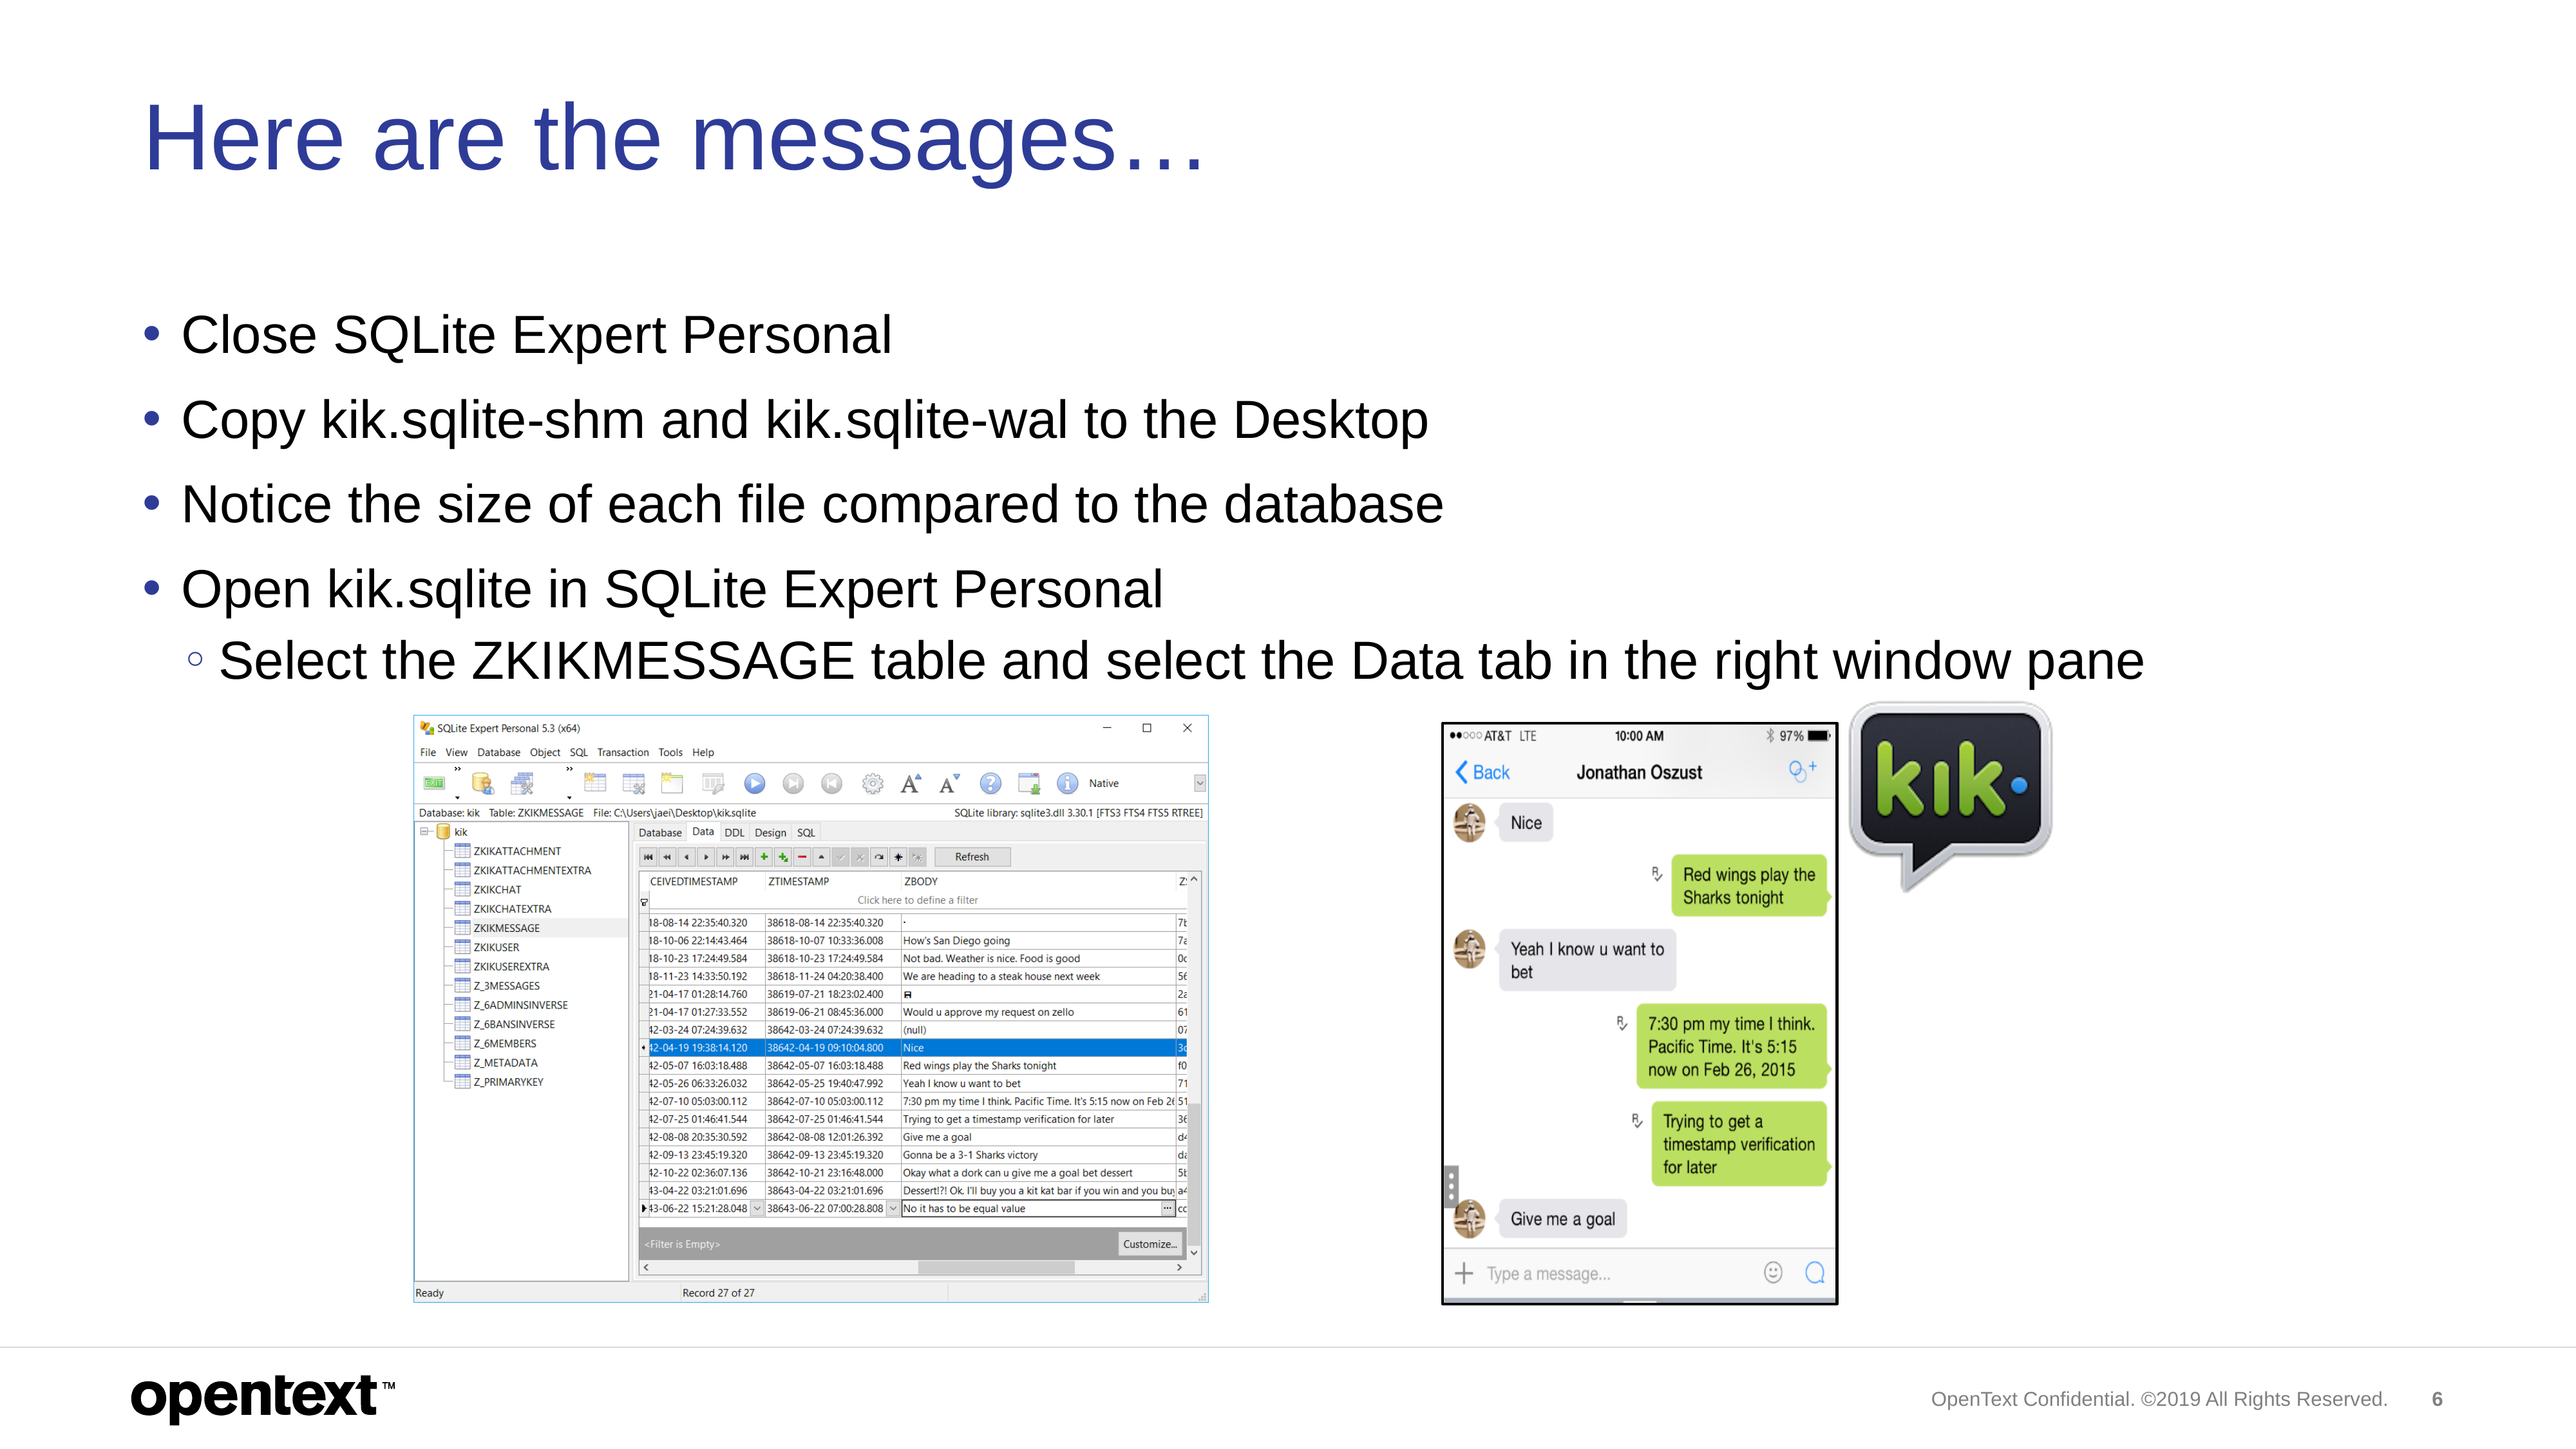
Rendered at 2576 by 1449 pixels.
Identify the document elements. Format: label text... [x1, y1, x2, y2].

picture [413, 715, 1209, 1303]
title Here are the messages… [133, 36, 2443, 242]
picture [1444, 663, 2176, 1303]
list Close SQLite Expert Personal Copy kik.sqlite-shm and kik.sqlite-wal to the Desktop Notice the size of each file compared to the database Open kik.sqlite in SQLite Expert Personal Select the ZKIKMESSAGE table and select the Data tab in the right window pane [133, 302, 2443, 1303]
